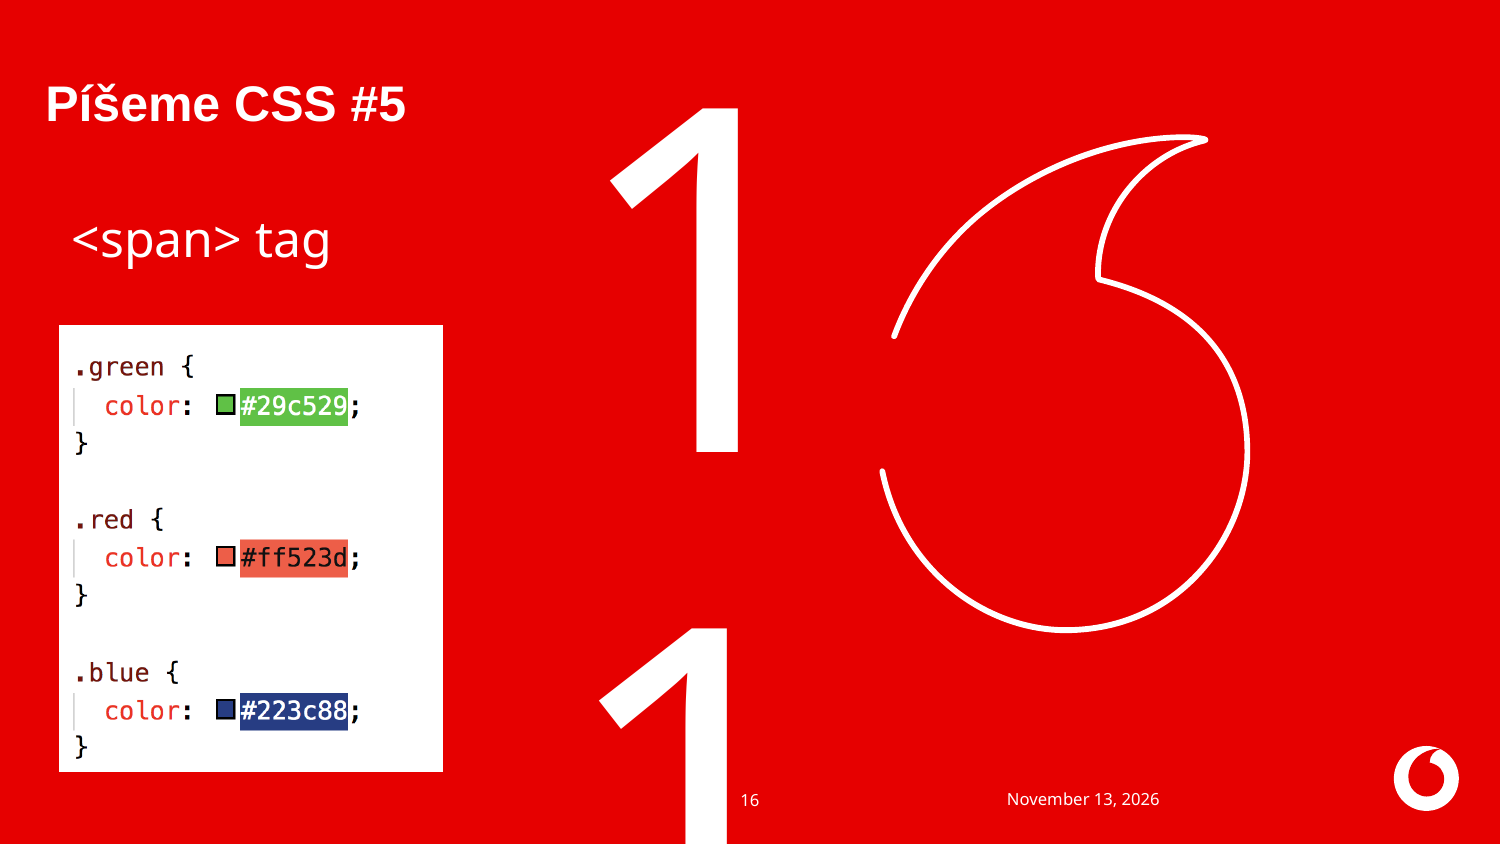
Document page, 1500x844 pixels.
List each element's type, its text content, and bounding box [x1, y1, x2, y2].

slide_number 16 [716, 773, 784, 813]
list 11 [442, 36, 946, 645]
picture [59, 325, 444, 772]
text_box <span> tag [56, 140, 524, 276]
title Píšeme CSS #5 [45, 36, 512, 173]
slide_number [1006, 772, 1357, 813]
